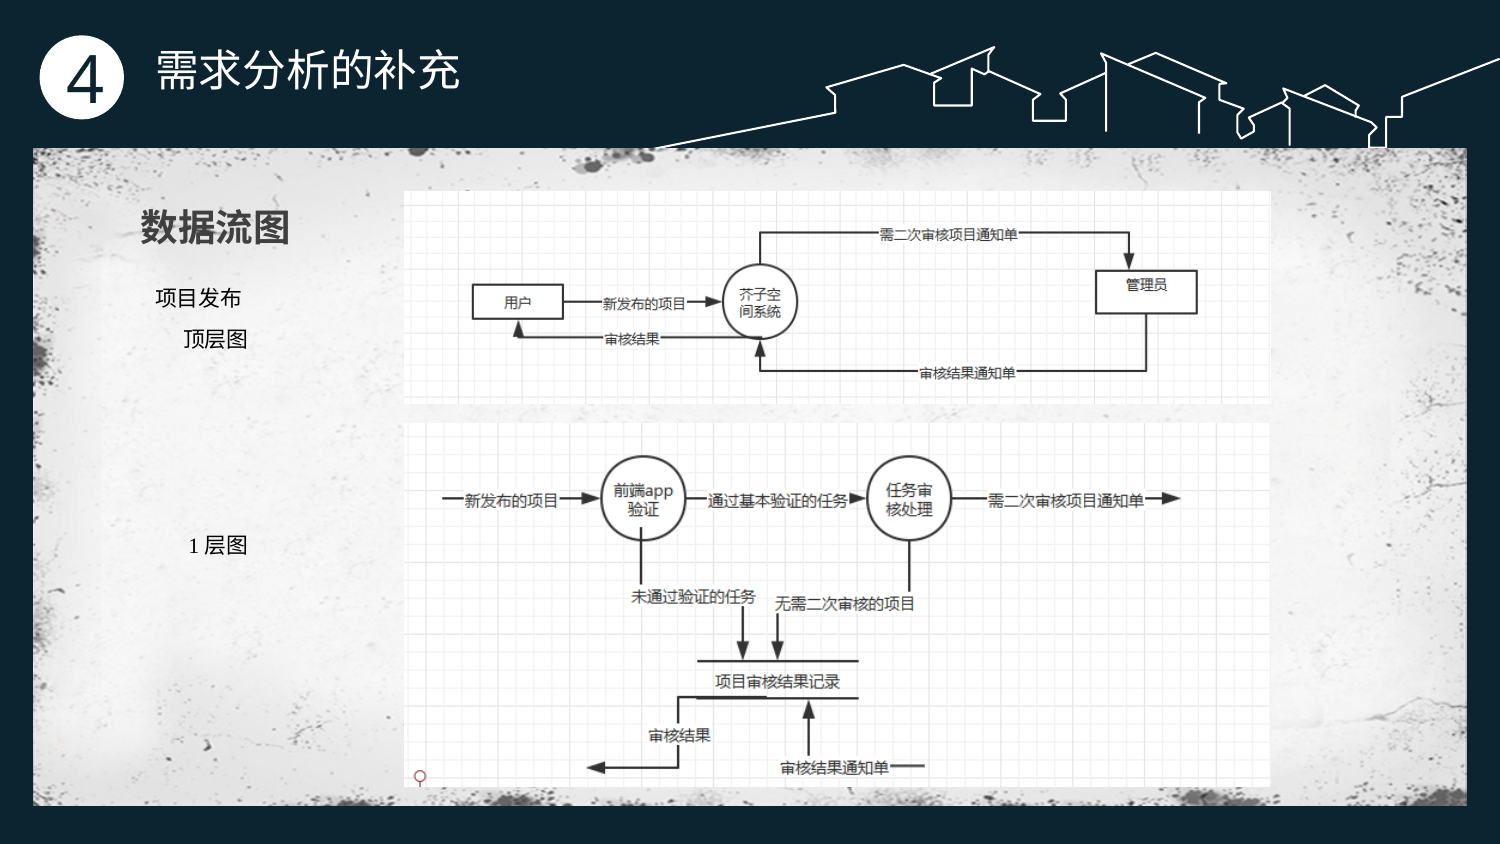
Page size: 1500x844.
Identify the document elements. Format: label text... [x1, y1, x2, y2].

text_box 数据流图 [94, 196, 338, 257]
text_box 项目发布 [140, 276, 399, 318]
picture [33, 148, 1467, 806]
text_box 4 [37, 33, 127, 122]
text_box 需求分析的补充 [140, 35, 546, 103]
text_box 顶层图 [168, 318, 399, 360]
text_box 1层图 [23, 524, 399, 566]
